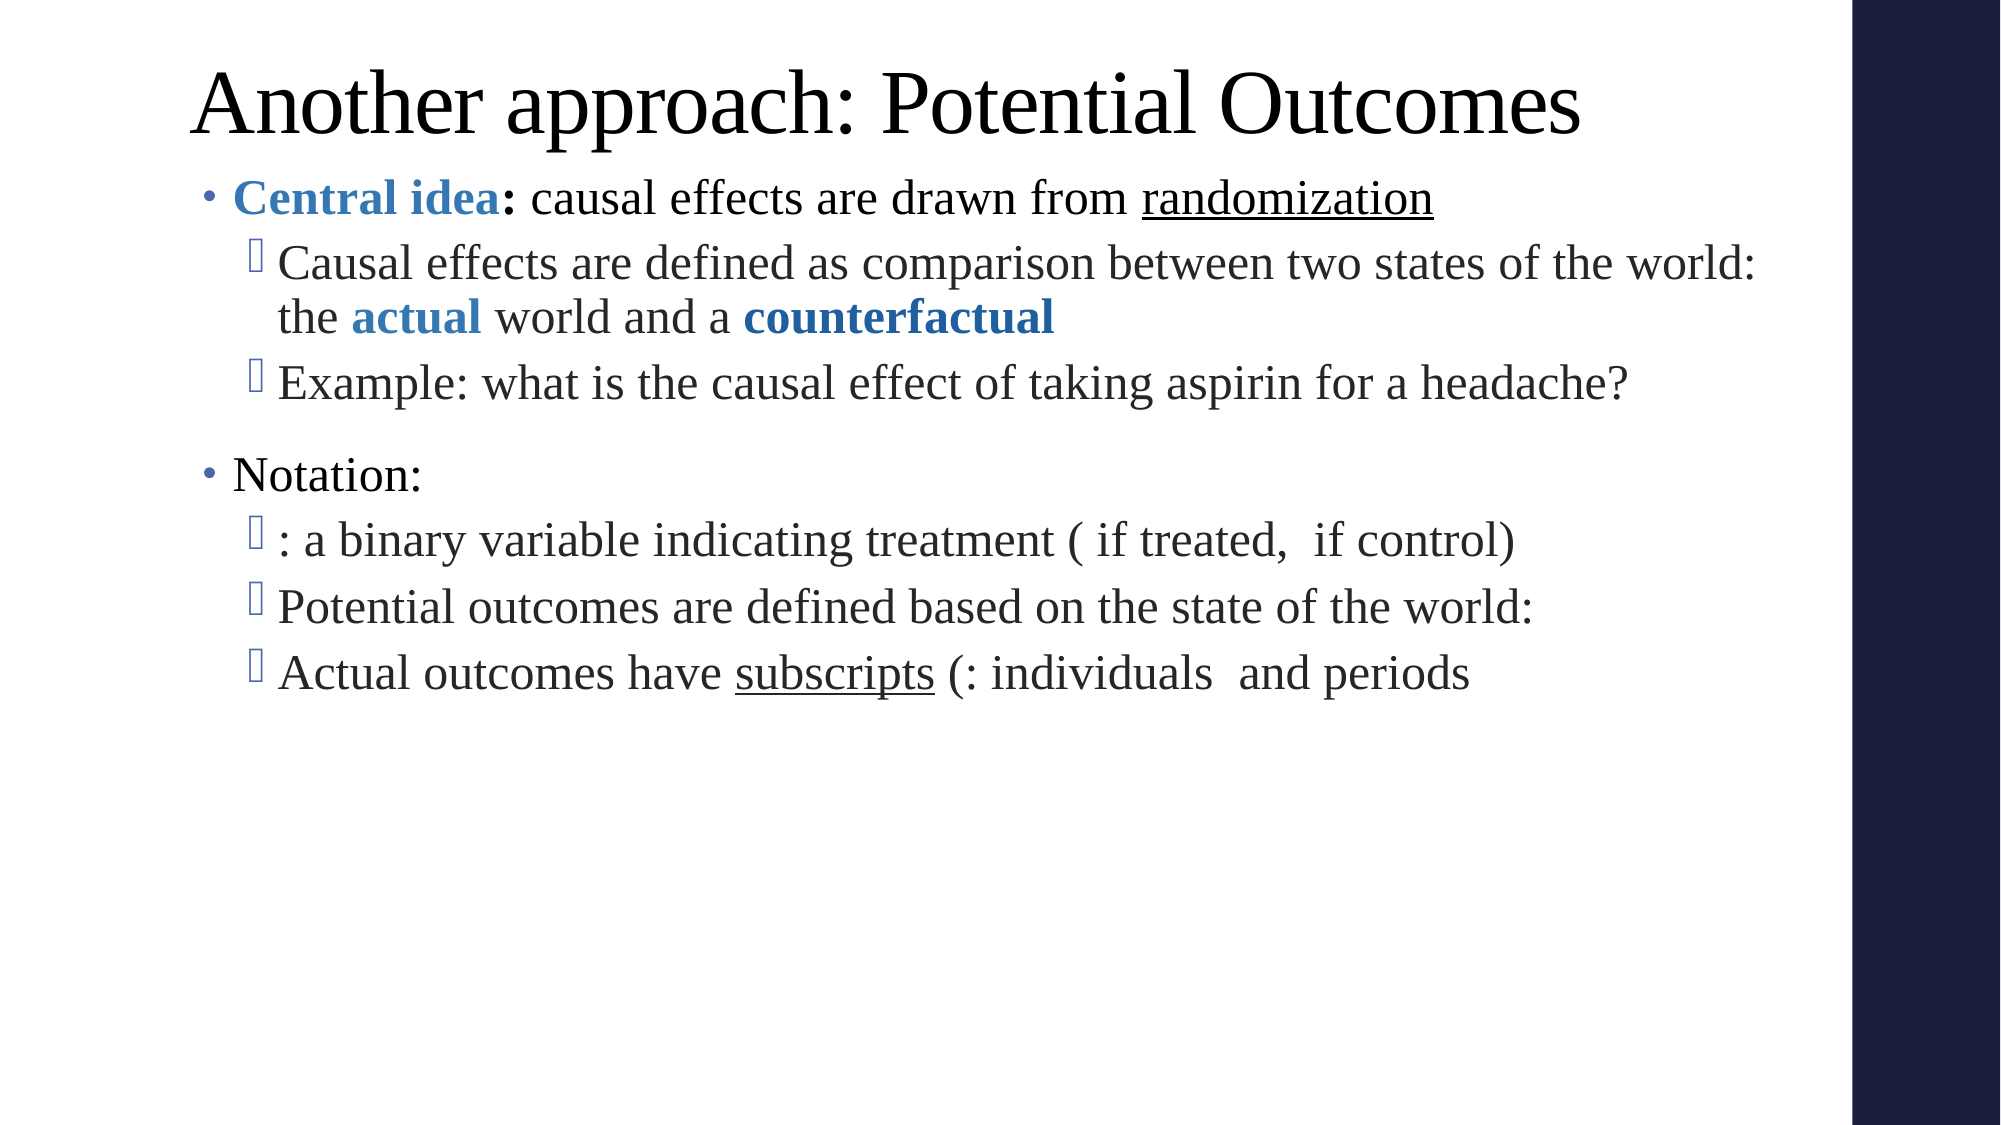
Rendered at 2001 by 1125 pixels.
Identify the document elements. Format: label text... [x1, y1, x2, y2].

title Another approach: Potential Outcomes [174, 46, 1788, 162]
